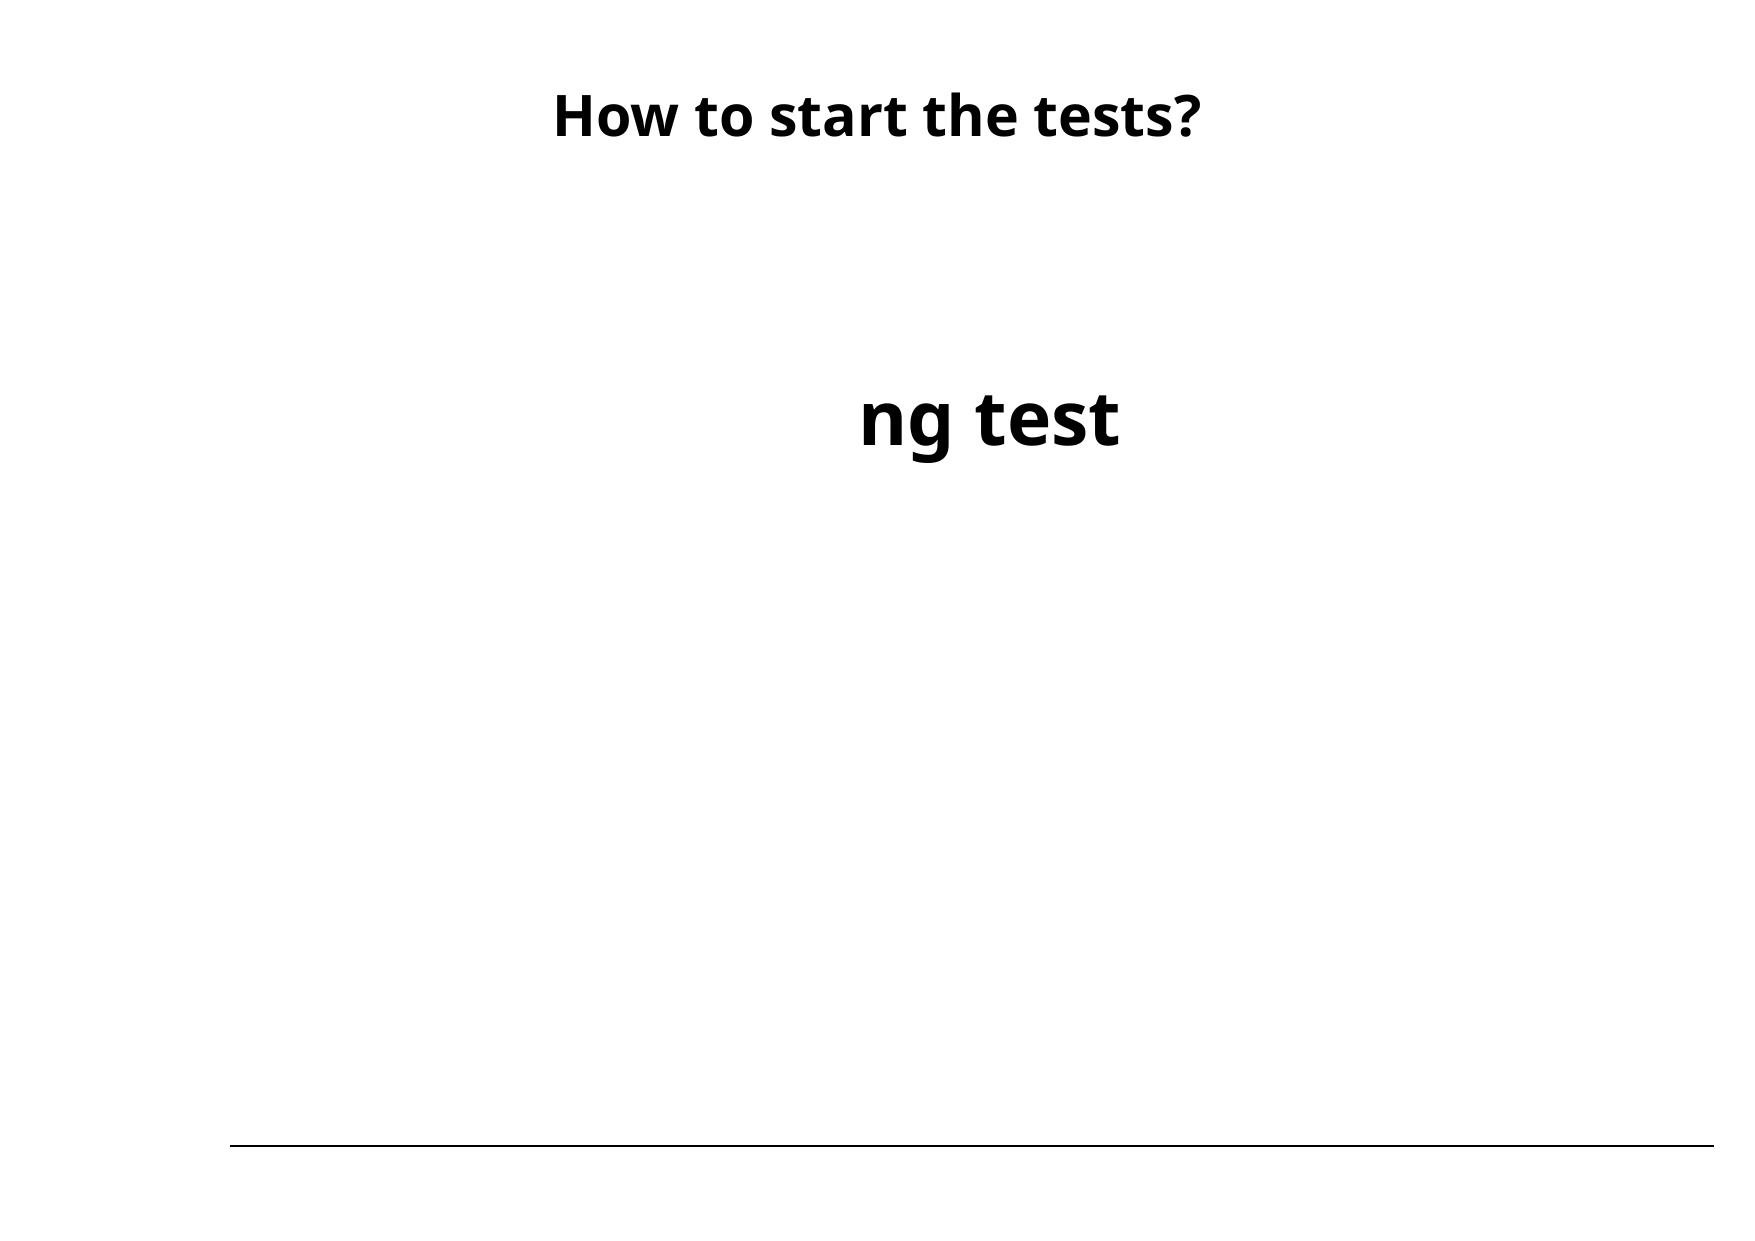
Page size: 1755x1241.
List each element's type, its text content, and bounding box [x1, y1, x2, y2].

title How to start the tests? [75, 79, 1679, 149]
list ng test [260, 370, 1720, 462]
